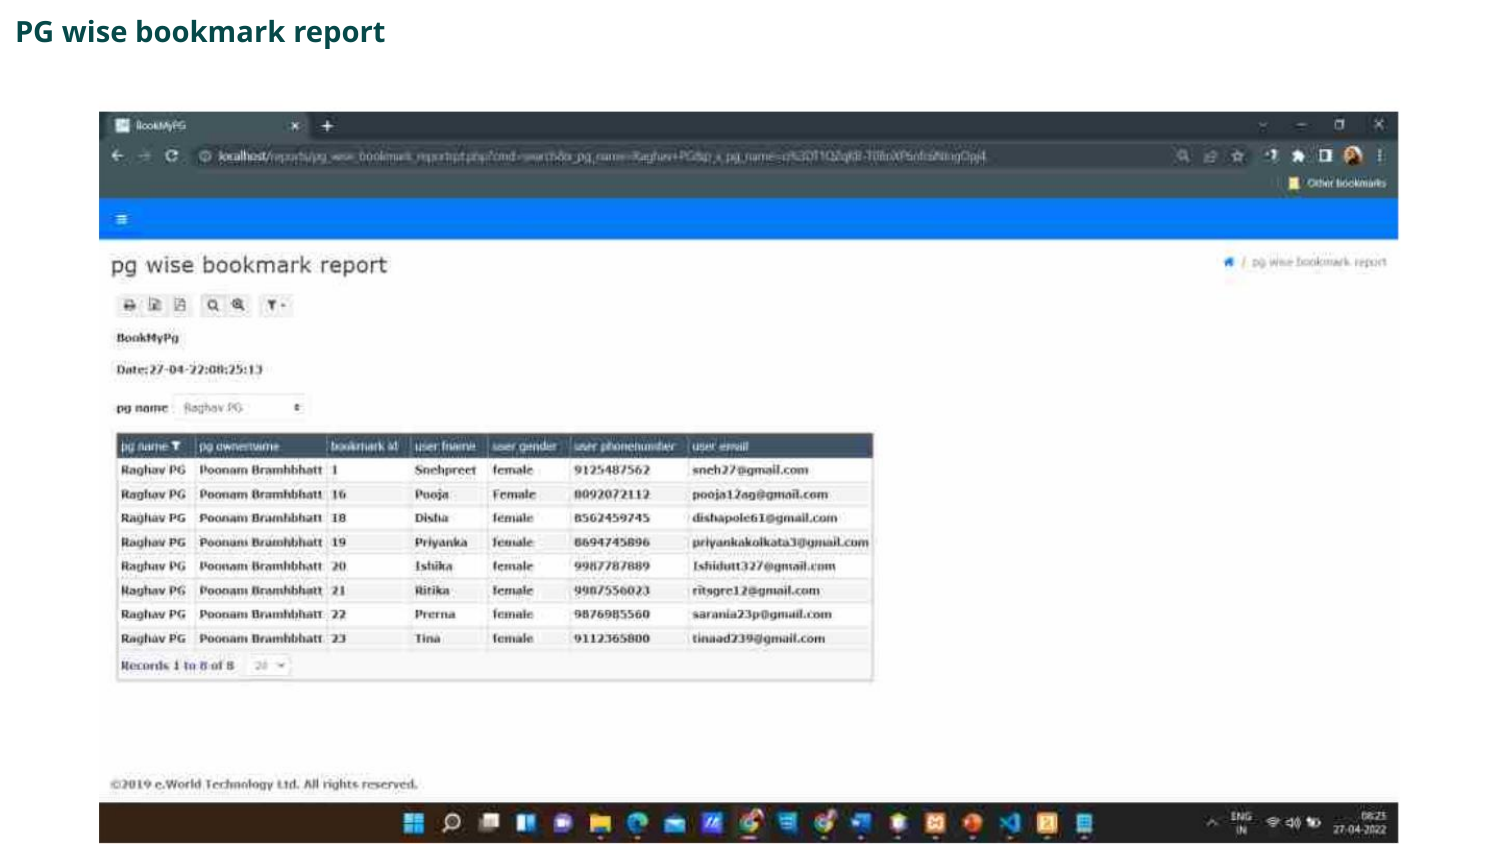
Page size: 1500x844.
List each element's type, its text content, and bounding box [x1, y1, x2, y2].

text_box [0, 0, 1500, 844]
text_box PG wise bookmark report [15, 19, 394, 49]
